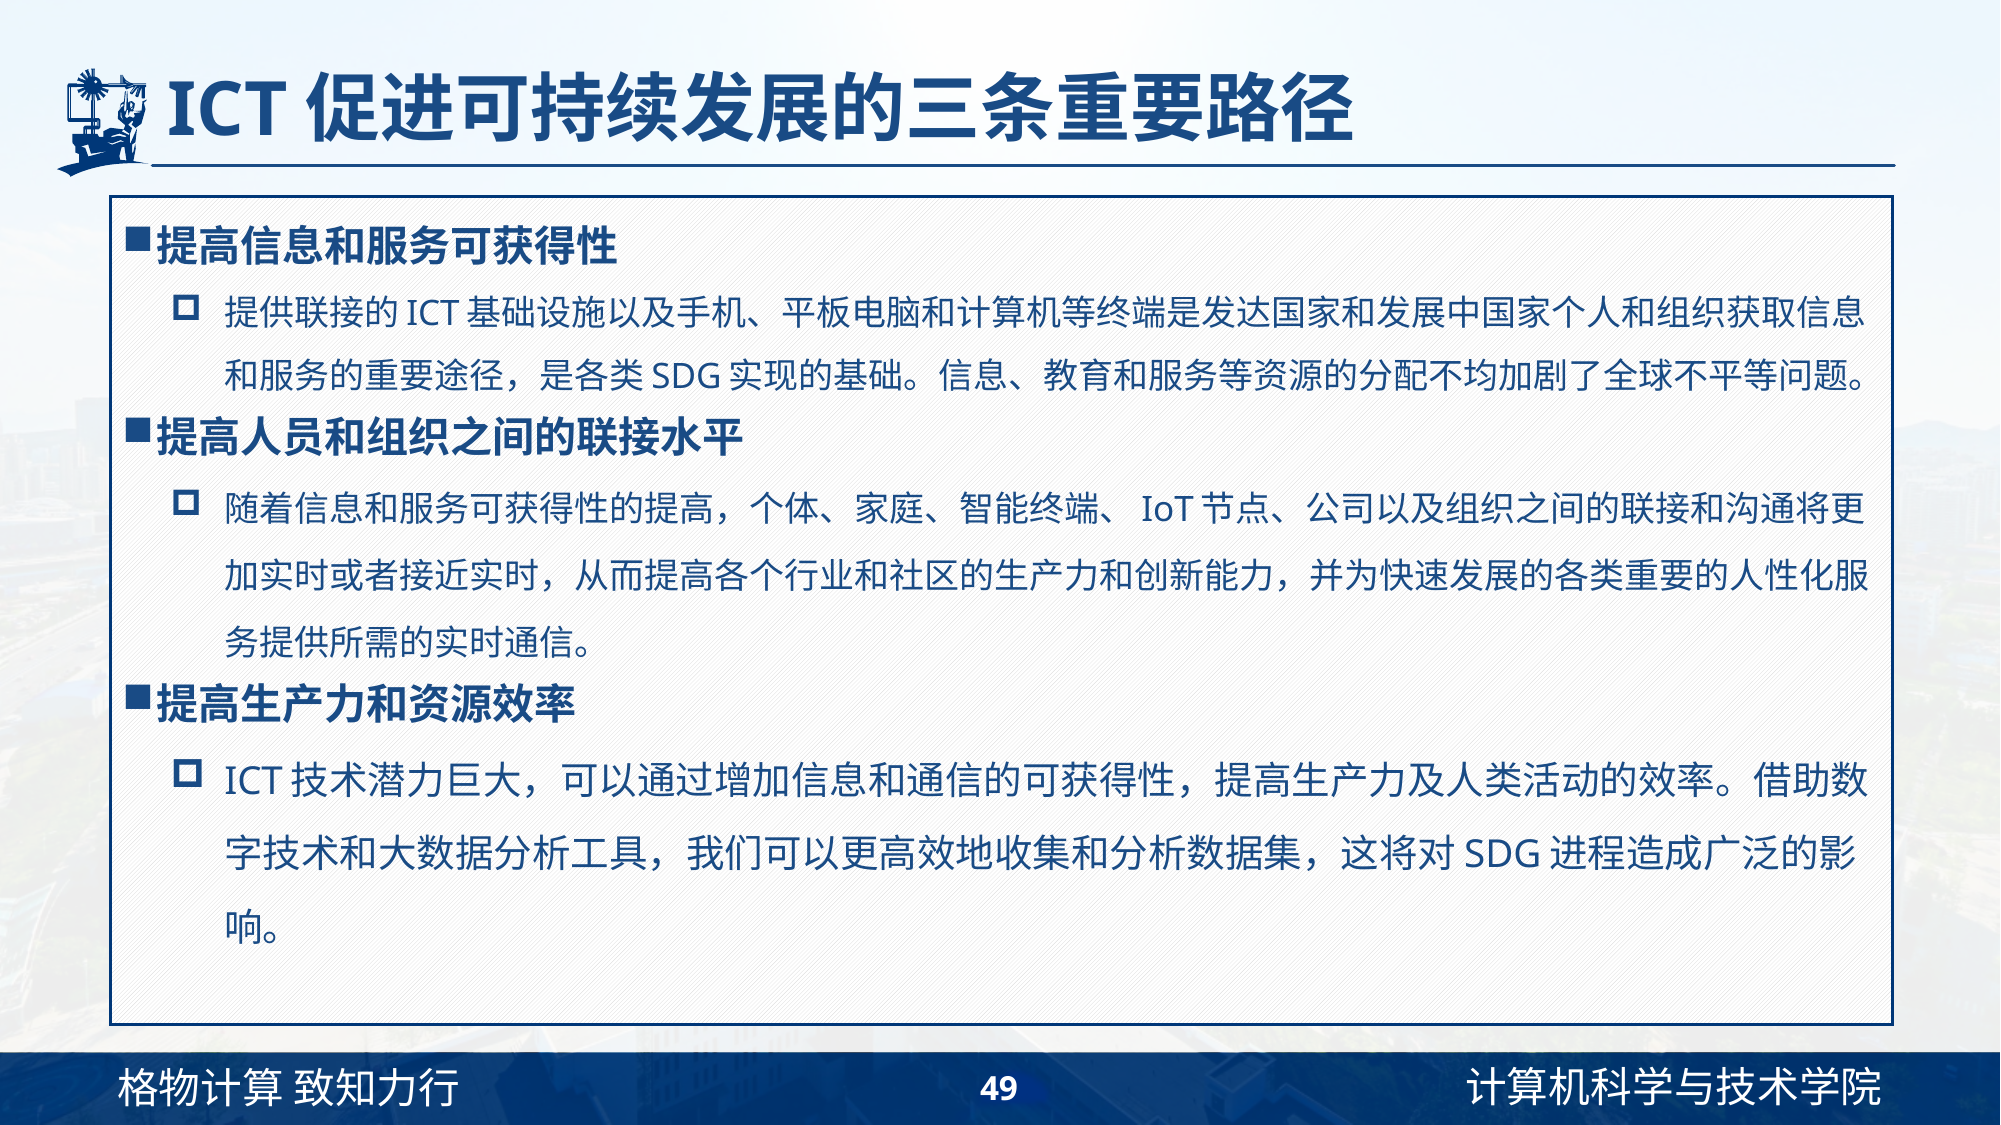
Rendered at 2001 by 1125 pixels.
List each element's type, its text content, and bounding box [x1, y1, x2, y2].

slide_number 49 [947, 1059, 1050, 1120]
list 提高信息和服务可获得性 提供联接的ICT基础设施以及手机、平板电脑和计算机等终端是发达国家和发展中国家个人和组织获取信息和服务的重要途径，是各类SDG实现的基础。信息、教育和服务等资源的分配不均加剧了全球不平等问题。 提高人员和组织之间的联接水平 随着信息和服务可获得性的提高，个体、家庭、智能终端、IoT节点、公司以及组织之间的联接和沟通将更加实时或者接近实时，从而提高各个行业和社区的生产力和创新能力，并为快速发展的各类重要的人性化服务提供所需的实时通信。 提高生产力和资源效率 ICT技术潜力巨大，可以通过增加信息和通信的可获得性，提高生产力及人类活动的效率。借助数字技术和大数据分析工具，我们可以更高效地收集和分析数据集，这将对SDG进程造成广泛的影响。 [109, 196, 1894, 1026]
title ICT促进可持续发展的三条重要路径 [152, 56, 1893, 166]
